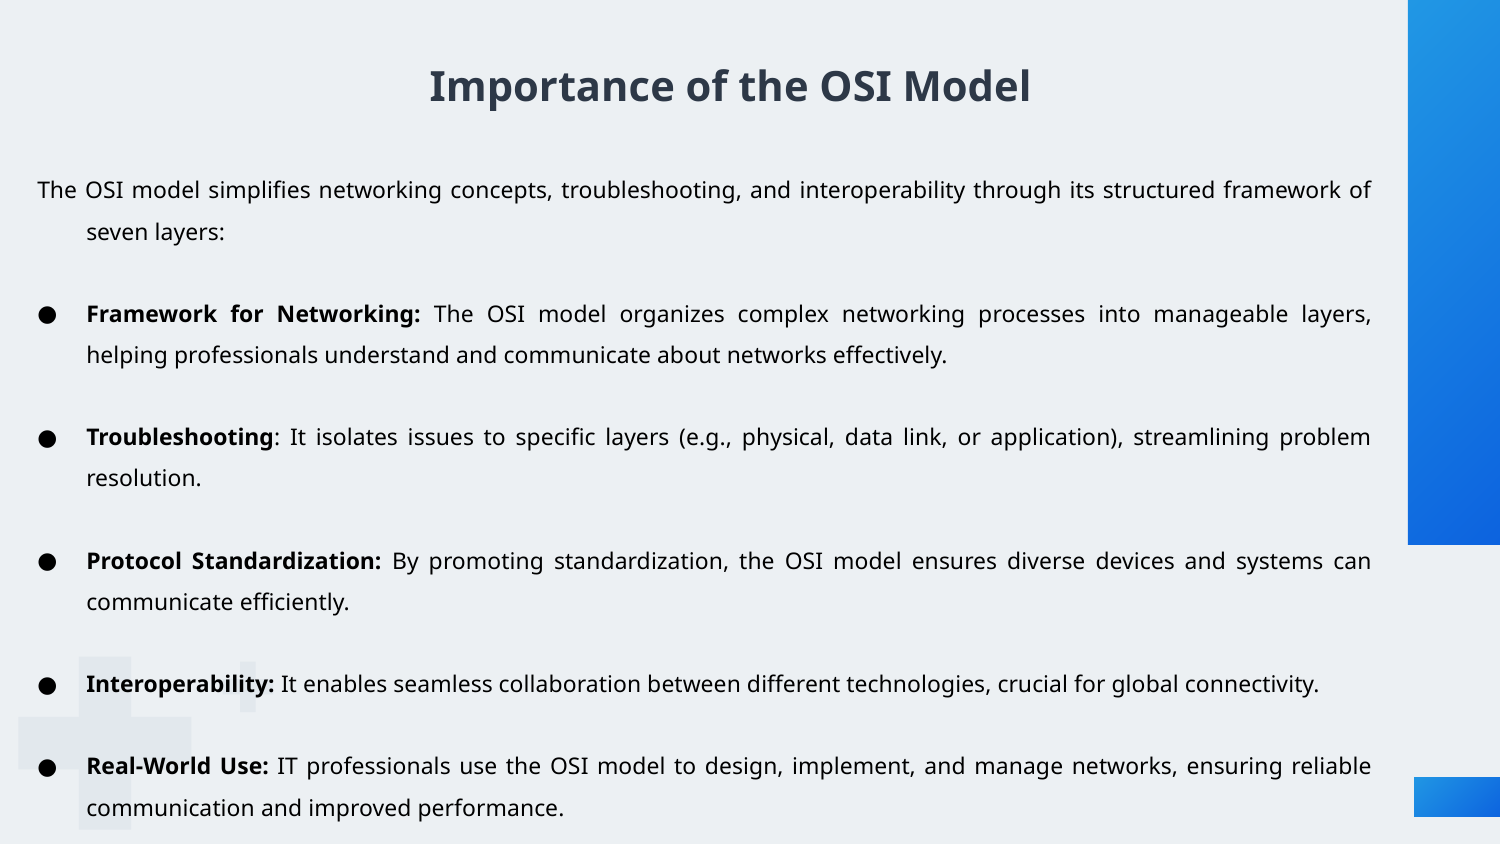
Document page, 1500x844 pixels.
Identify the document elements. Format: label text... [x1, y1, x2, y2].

list The OSI model simplifies networking concepts, troubleshooting, and interoperability through its structured framework of seven layers: Framework for Networking: The OSI model organizes complex networking processes into manageable layers, helping professionals understand and communicate about networks effectively. Troubleshooting: It isolates issues to specific layers (e.g., physical, data link, or application), streamlining problem resolution. Protocol Standardization: By promoting standardization, the OSI model ensures diverse devices and systems can communicate efficiently. Interoperability: It enables seamless collaboration between different technologies, crucial for global connectivity. Real-World Use: IT professionals use the OSI model to design, implement, and manage networks, ensuring reliable communication and improved performance. [0, 150, 1385, 601]
title Importance of the OSI Model [92, 48, 1369, 143]
